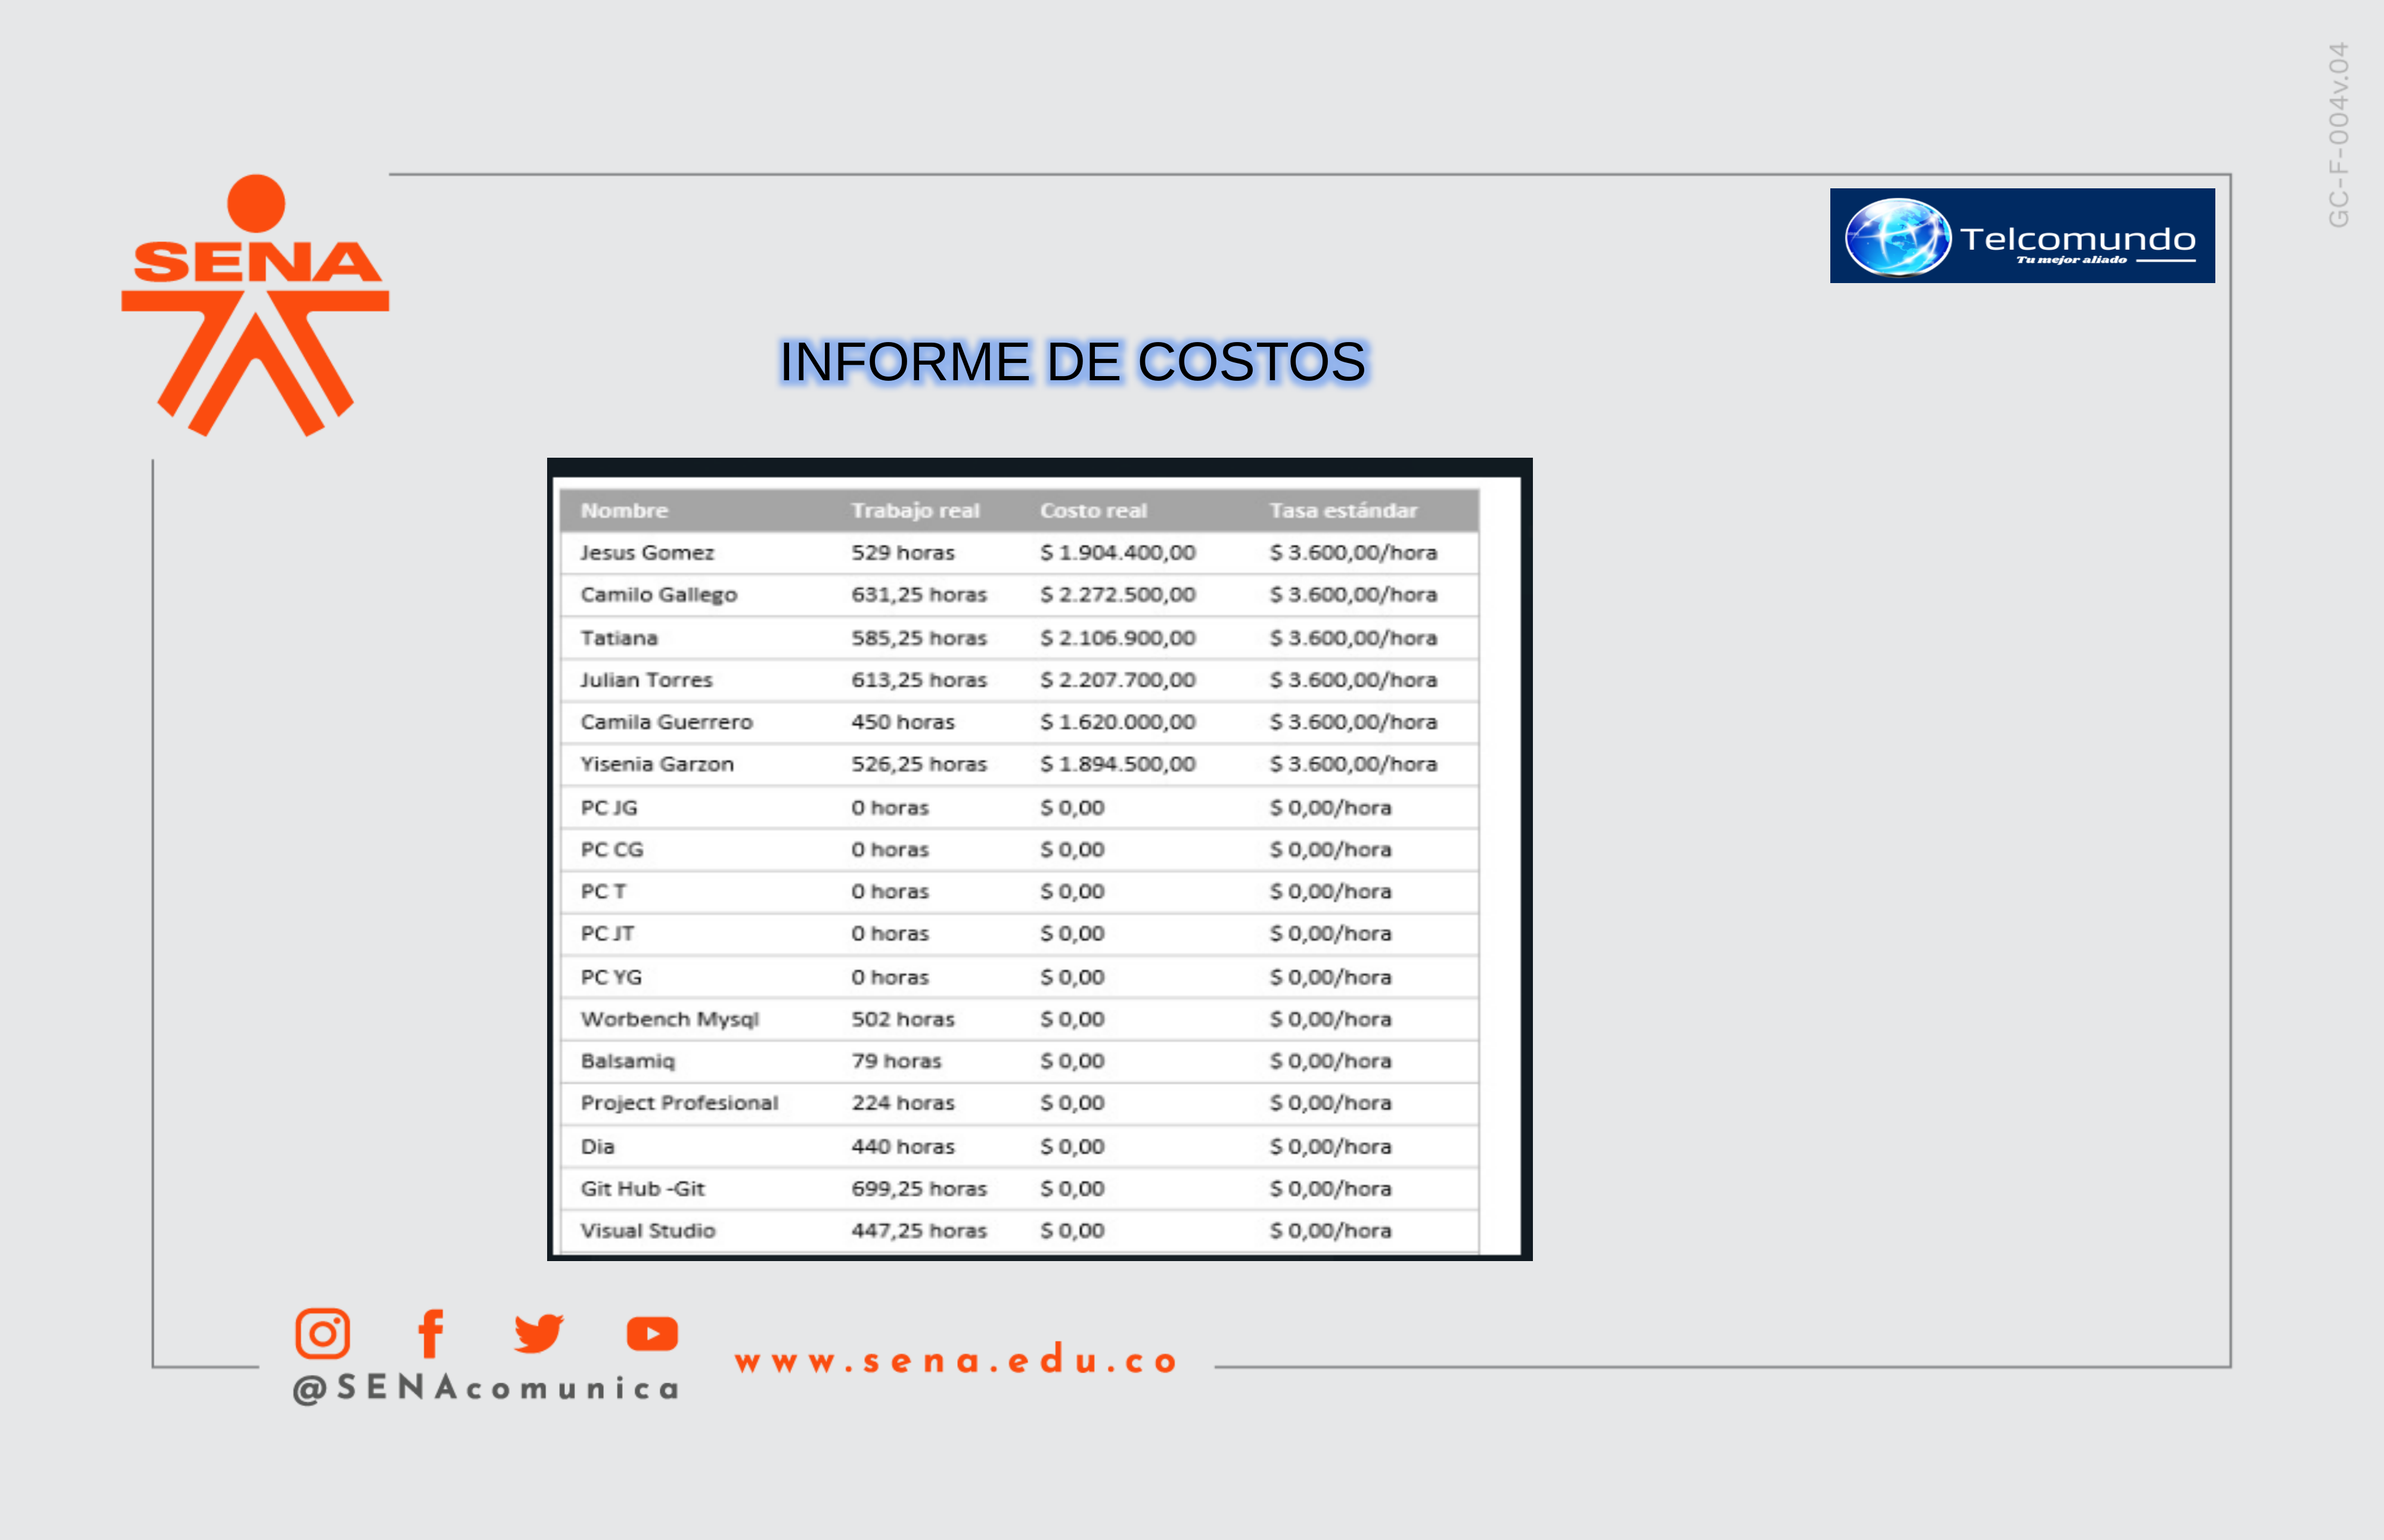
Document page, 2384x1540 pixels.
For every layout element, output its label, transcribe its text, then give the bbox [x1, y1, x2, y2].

picture [0, 0, 2384, 1540]
text_box INFORME DE COSTOS [771, 321, 1613, 396]
